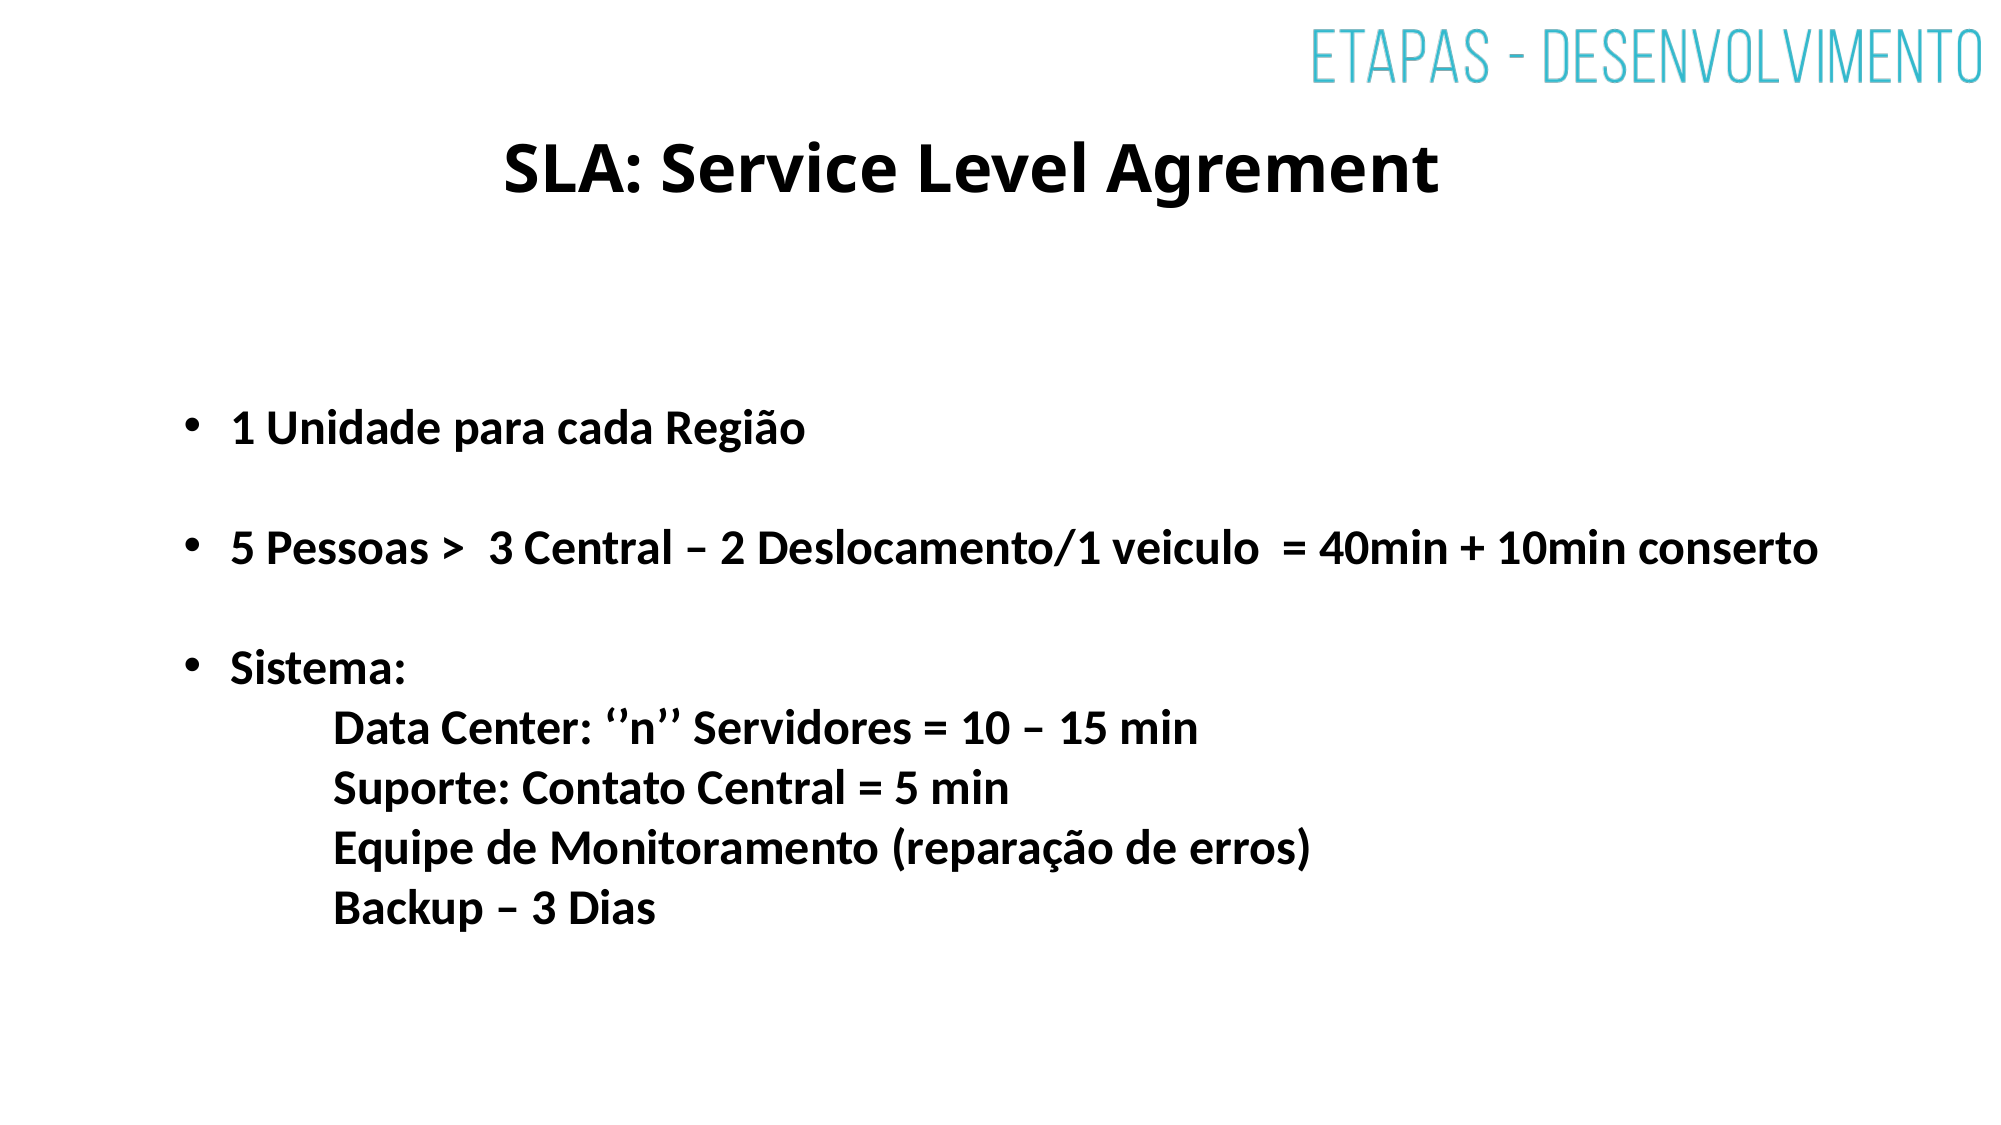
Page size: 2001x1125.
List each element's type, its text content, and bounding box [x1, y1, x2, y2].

text_box 1 Unidade para cada Região 5 Pessoas > 3 Central – 2 Deslocamento/1 veiculo = 40min + 10min conserto Sistema: Data Center: ‘’n’’ Servidores = 10 – 15 min Suporte: Contato Central = 5 min Equipe de Monitoramento (reparação de erros) Backup – 3 Dias [168, 387, 1836, 942]
text_box SLA: Service Level Agrement [488, 118, 1457, 214]
picture [0, 0, 2001, 147]
